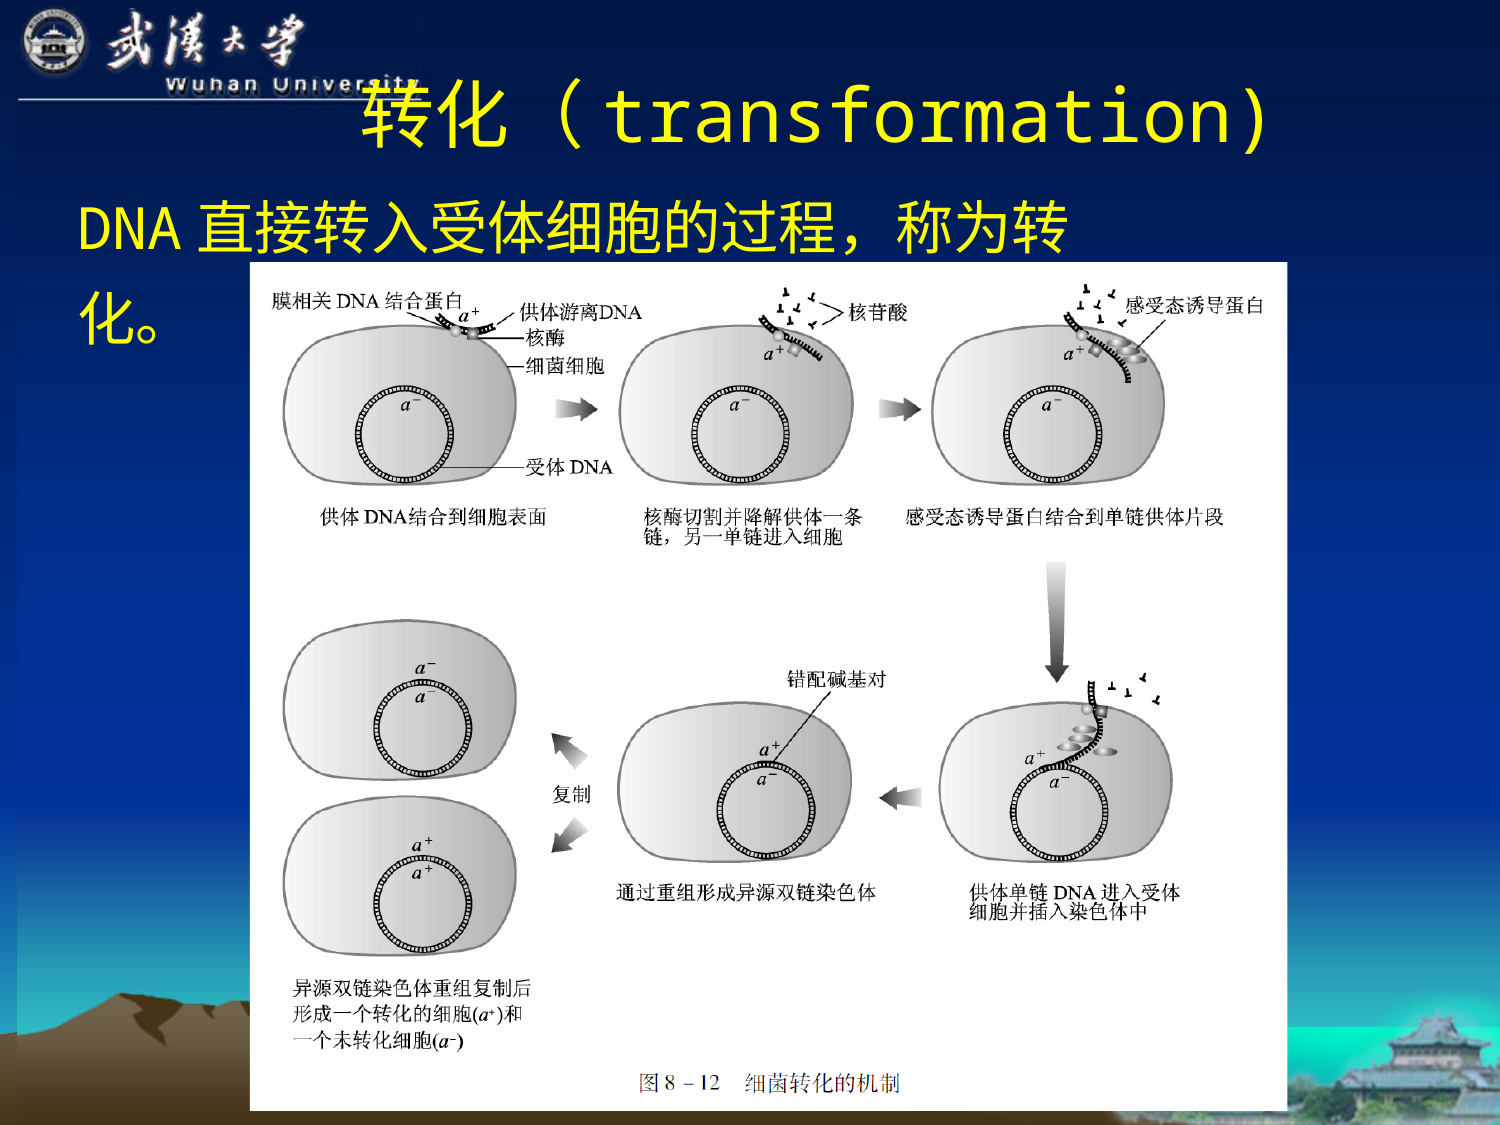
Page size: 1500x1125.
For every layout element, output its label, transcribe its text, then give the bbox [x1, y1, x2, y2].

picture [17, 4, 1500, 1125]
title 转化（transformation) [162, 37, 1476, 188]
list DNA直接转入受体细胞的过程，称为转化。 [62, 162, 1201, 263]
